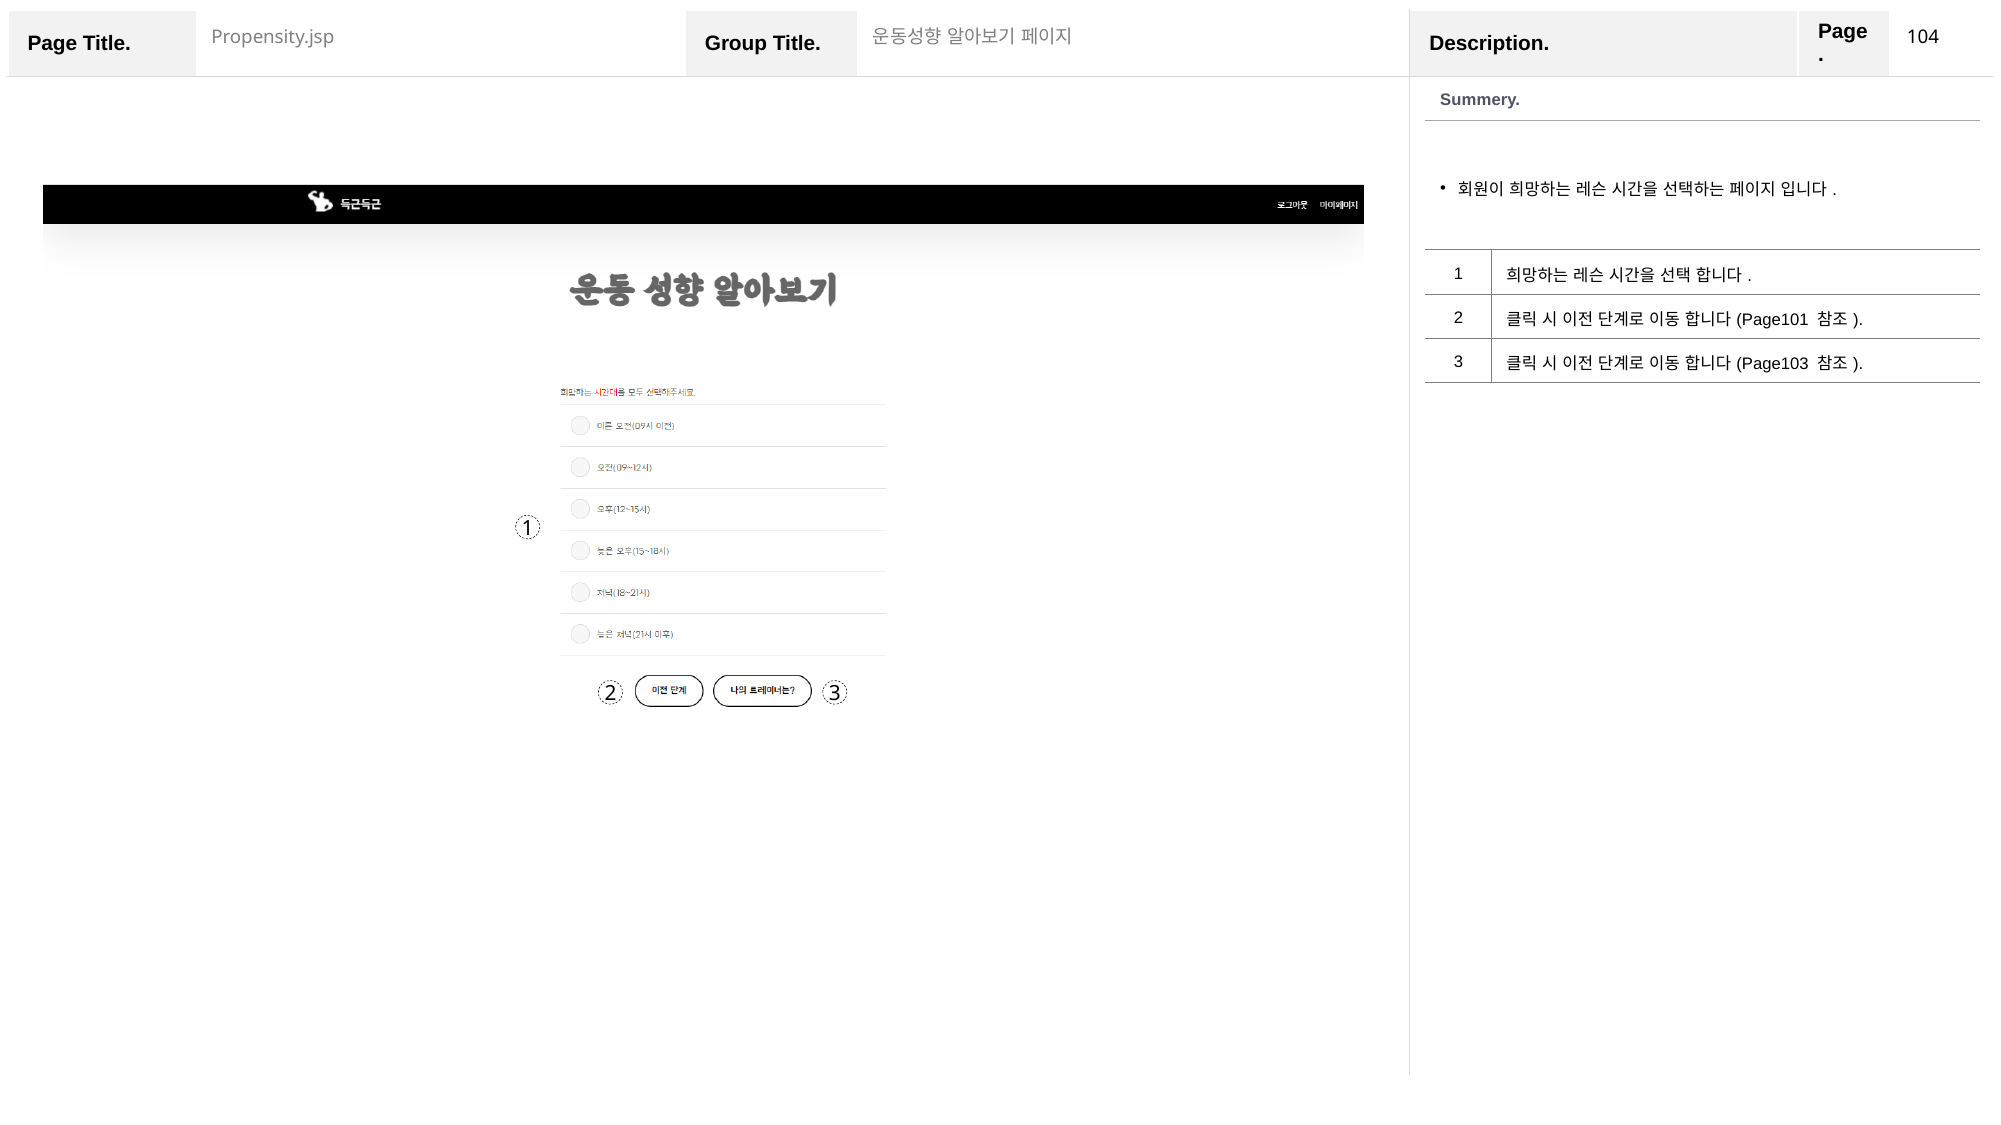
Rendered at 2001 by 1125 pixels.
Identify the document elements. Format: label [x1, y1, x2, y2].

table_cell [1425, 250, 1491, 294]
table_cell [1425, 295, 1491, 338]
picture [42, 184, 1365, 859]
table_cell [1425, 339, 1491, 382]
list [196, 18, 684, 55]
list [858, 18, 1405, 55]
table_cell [1425, 121, 1980, 249]
text_box [1892, 17, 2000, 58]
table_header [1425, 78, 1980, 120]
table_cell [1492, 339, 1980, 382]
table_cell [1492, 295, 1980, 338]
table_cell [1492, 250, 1980, 294]
